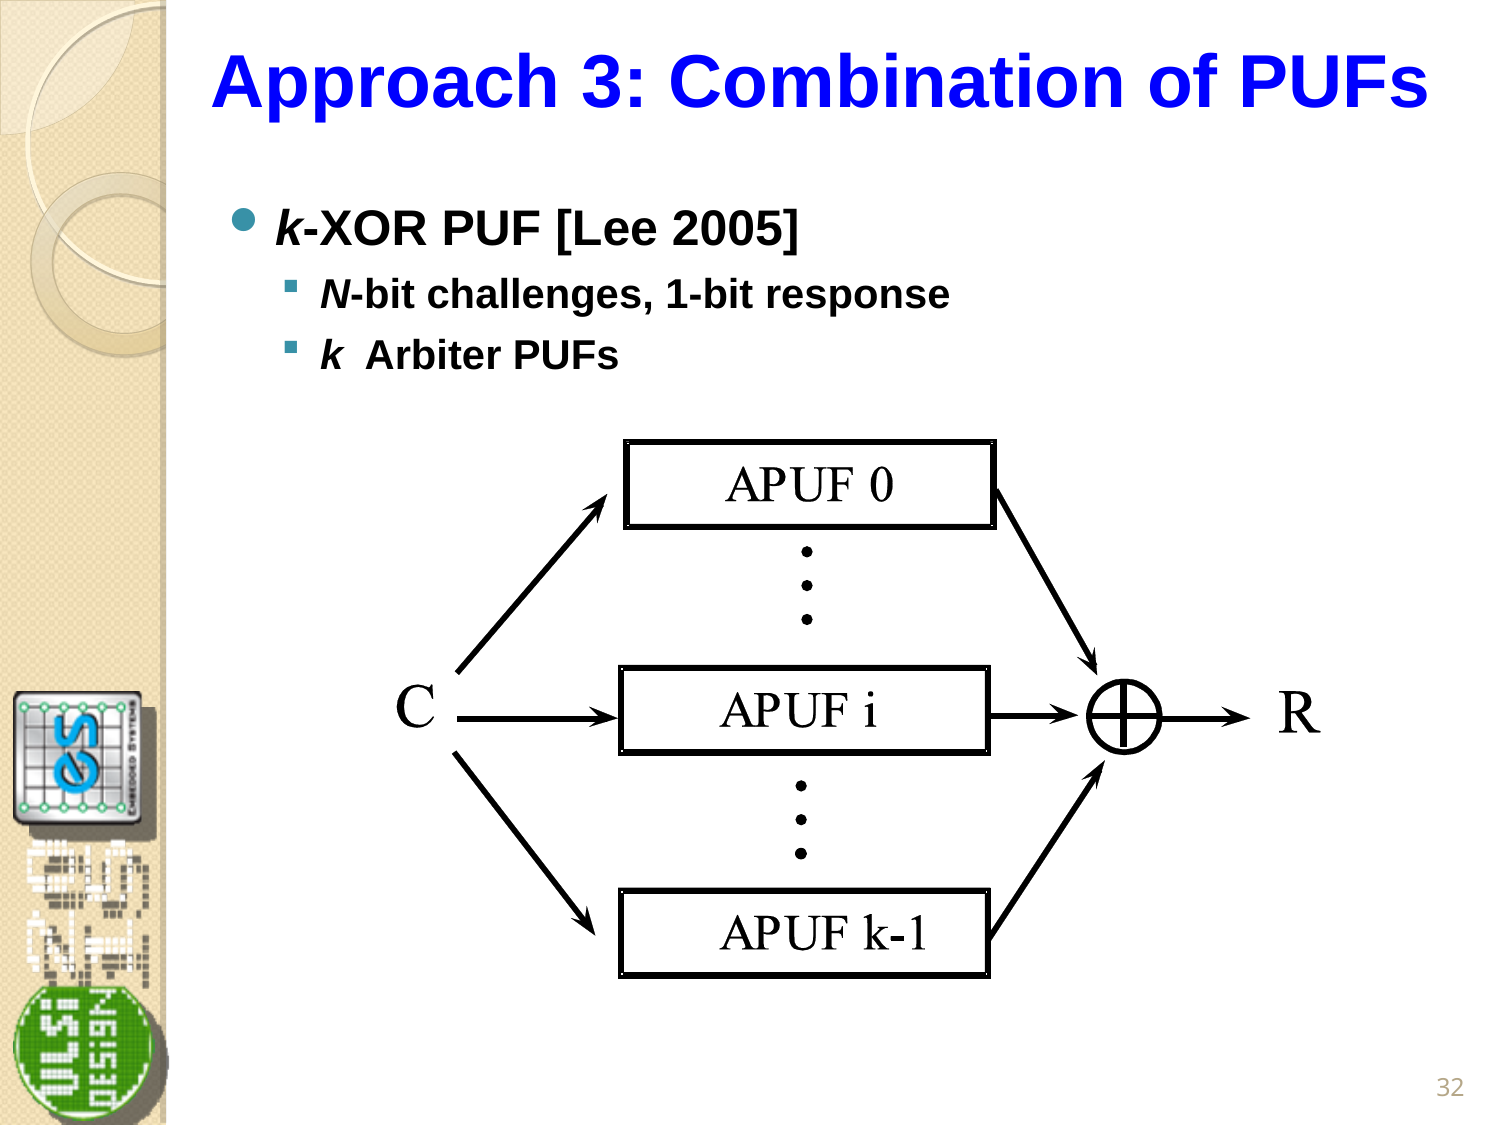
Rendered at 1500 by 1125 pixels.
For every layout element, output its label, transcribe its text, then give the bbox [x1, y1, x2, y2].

text_box 32 [1412, 1034, 1488, 1113]
picture [0, 55, 160, 1125]
list k-XOR PUF [Lee 2005] N-bit challenges, 1-bit response k Arbiter PUFs [200, 187, 1430, 1025]
title Approach 3: Combination of PUFs [125, 0, 1500, 155]
picture [374, 424, 1338, 992]
text_box Classification of PUF (2/3) [1, 1, 125, 134]
